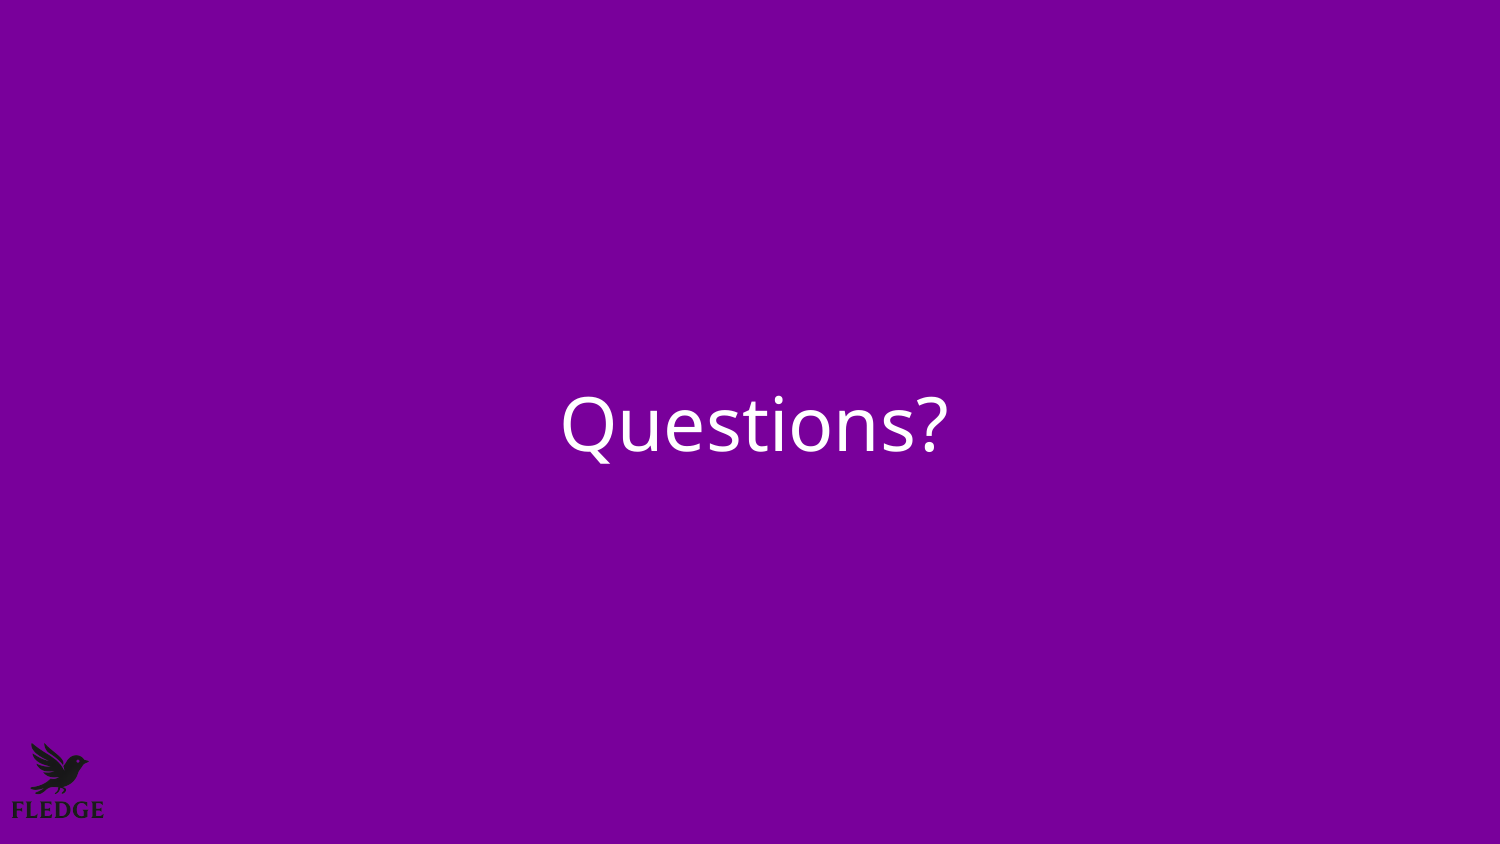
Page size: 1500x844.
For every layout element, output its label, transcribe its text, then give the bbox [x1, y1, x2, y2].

picture [0, 725, 119, 844]
title Questions? [110, 351, 1399, 493]
